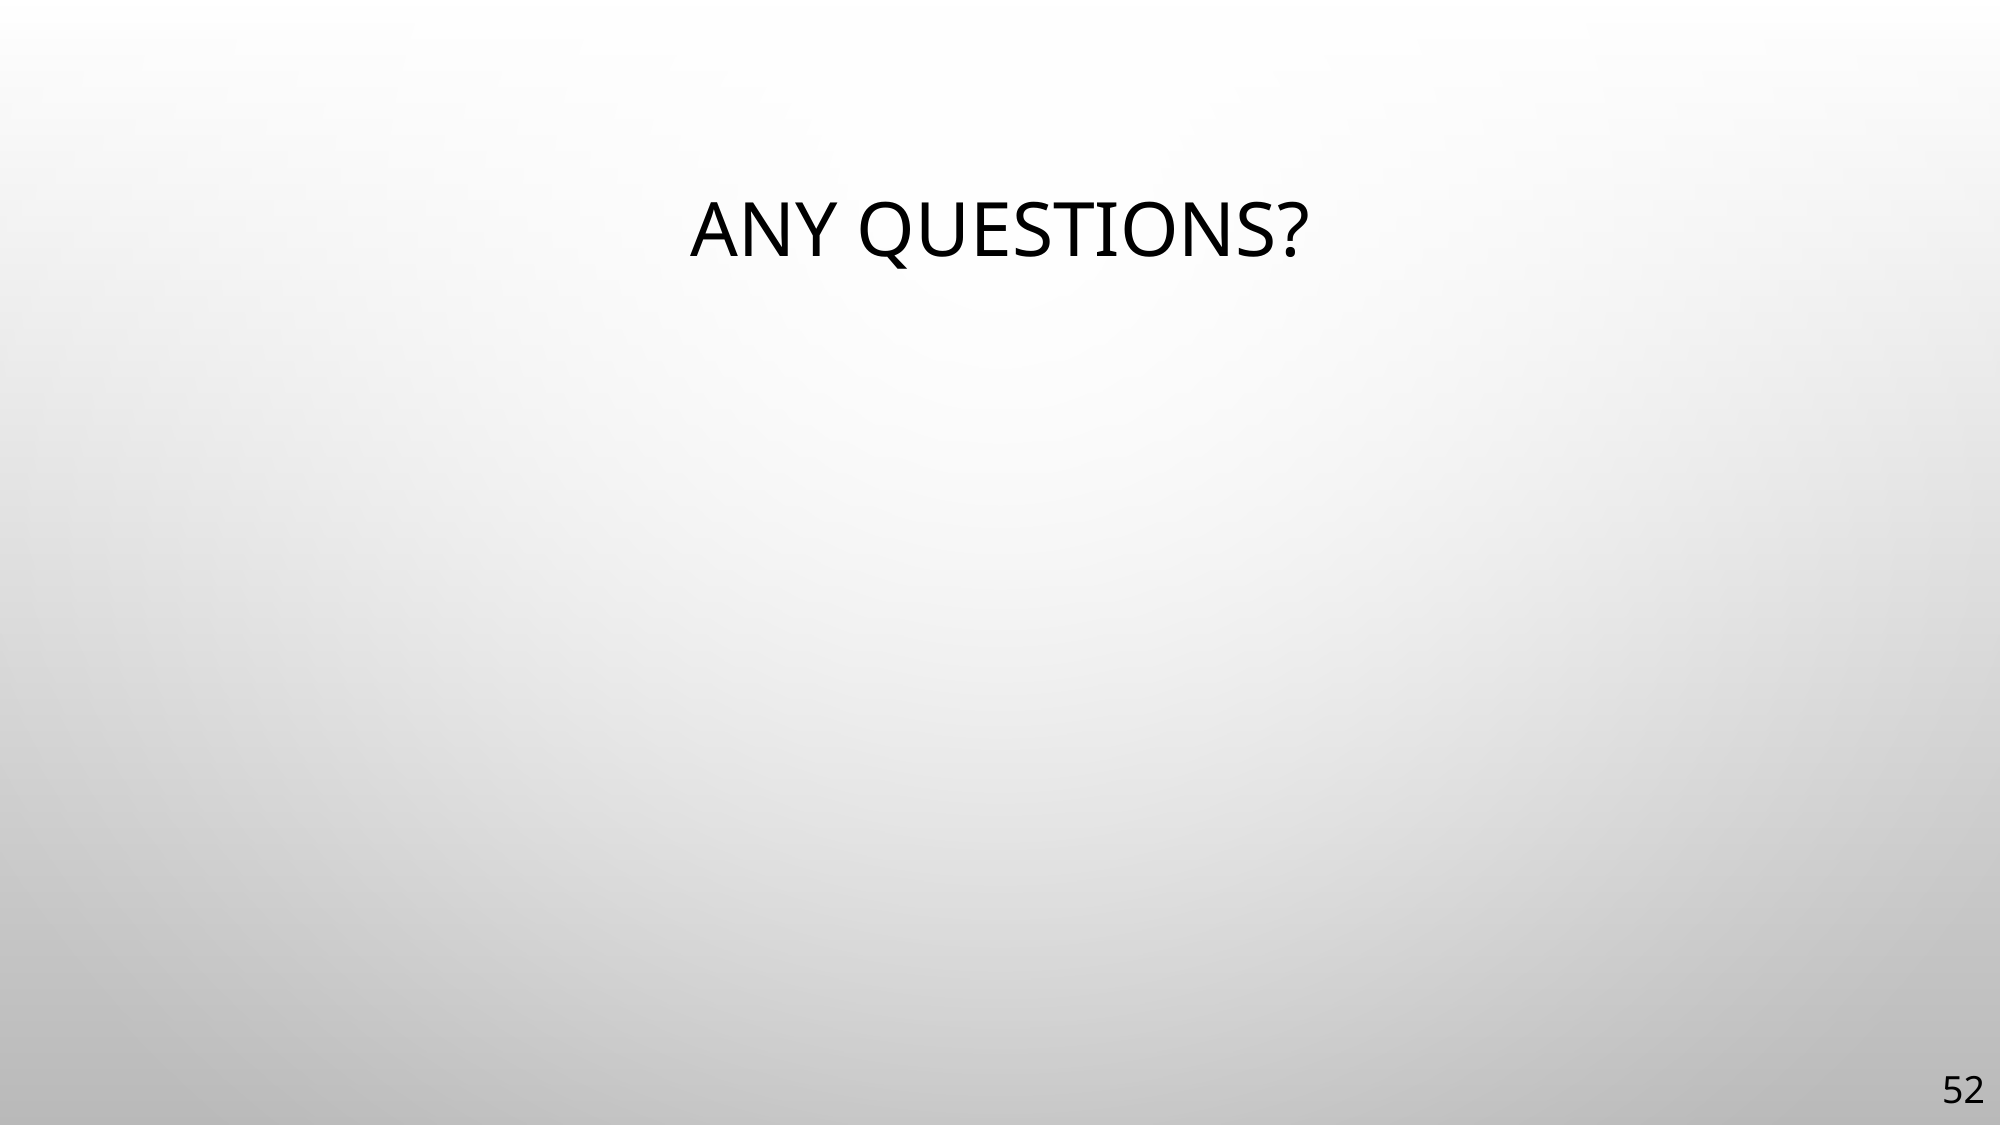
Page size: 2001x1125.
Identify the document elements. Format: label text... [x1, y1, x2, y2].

picture [0, 0, 2000, 1125]
title Any Questions? [149, 101, 1851, 364]
slide_number 52 [1874, 1061, 2000, 1122]
